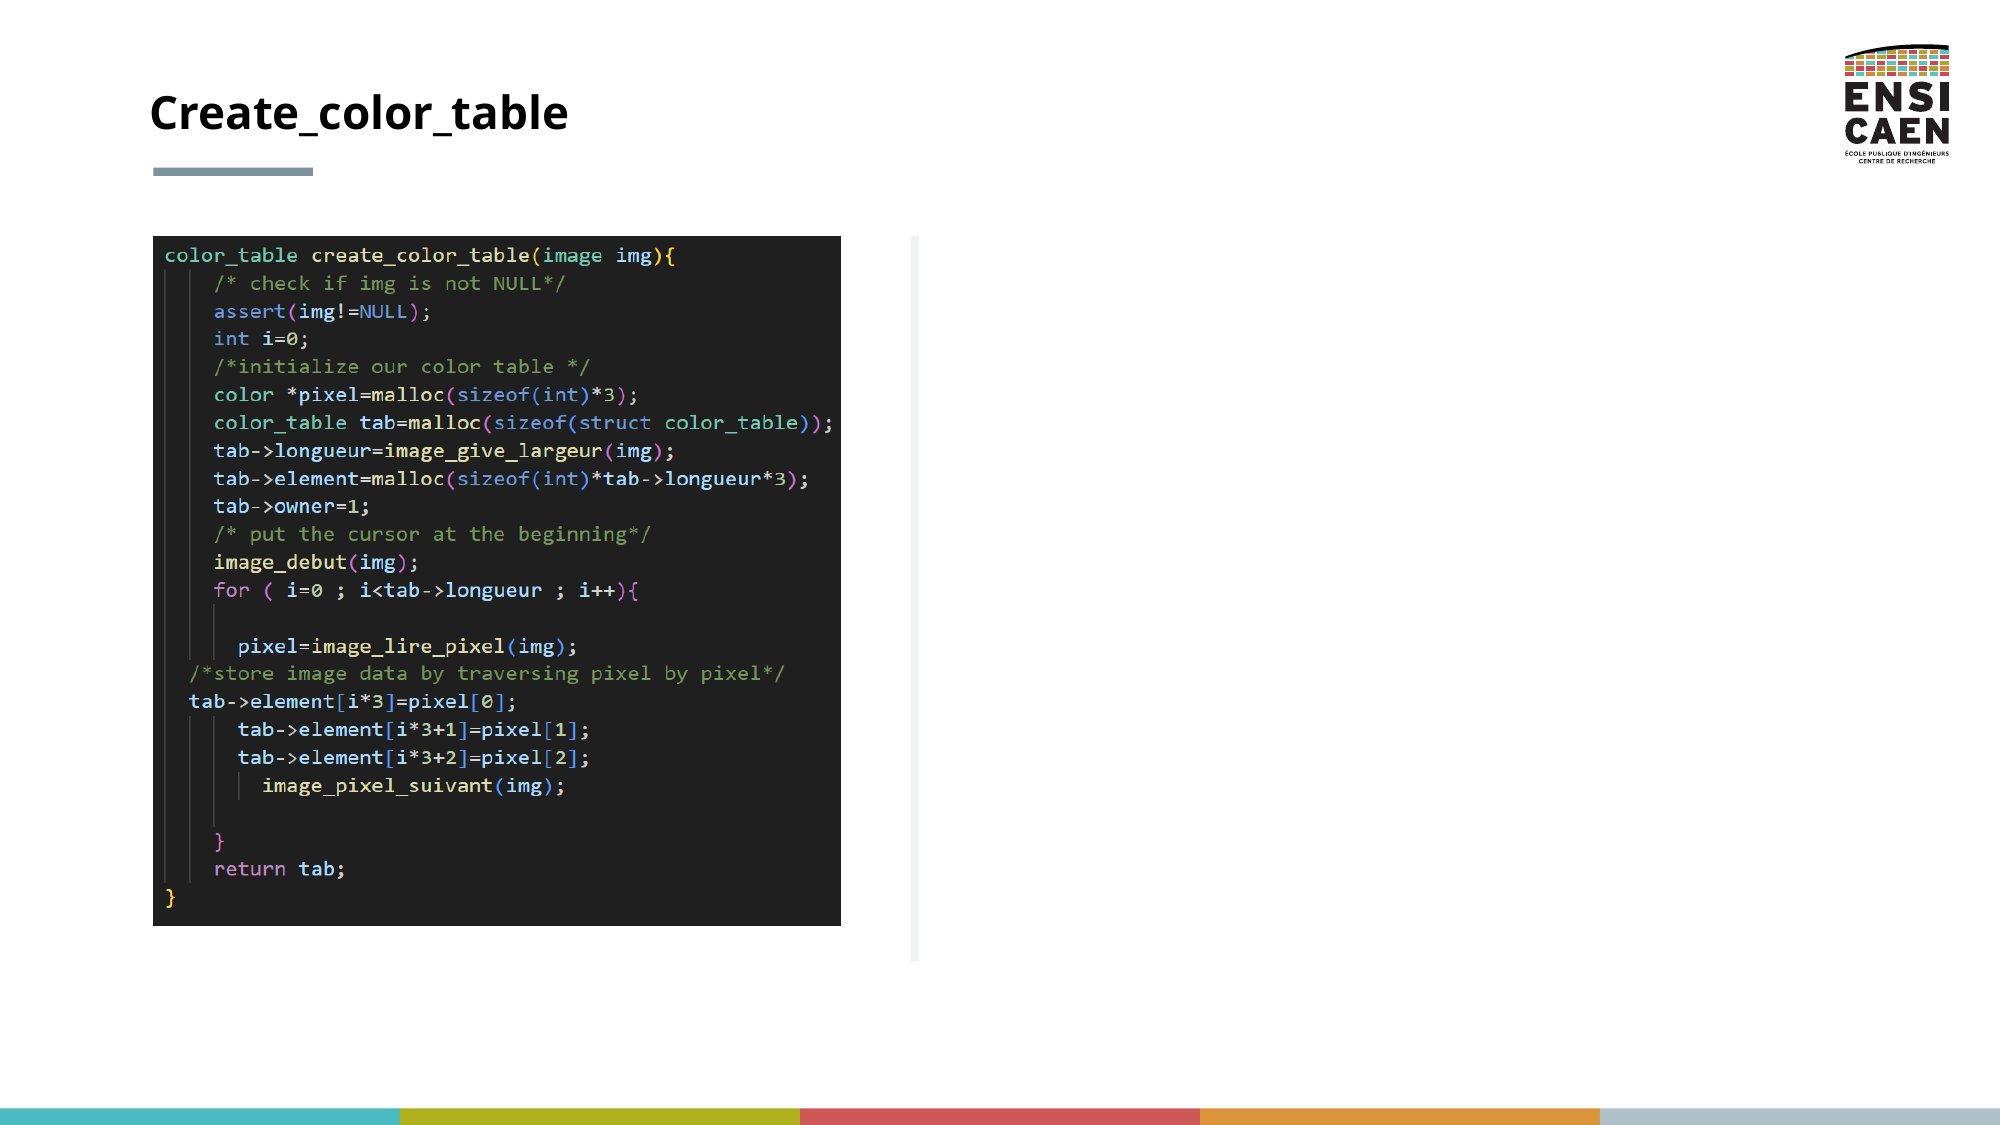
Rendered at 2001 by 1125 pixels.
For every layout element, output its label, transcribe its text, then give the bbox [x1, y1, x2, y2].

list Create_color_table [134, 82, 1011, 147]
picture [153, 236, 841, 926]
